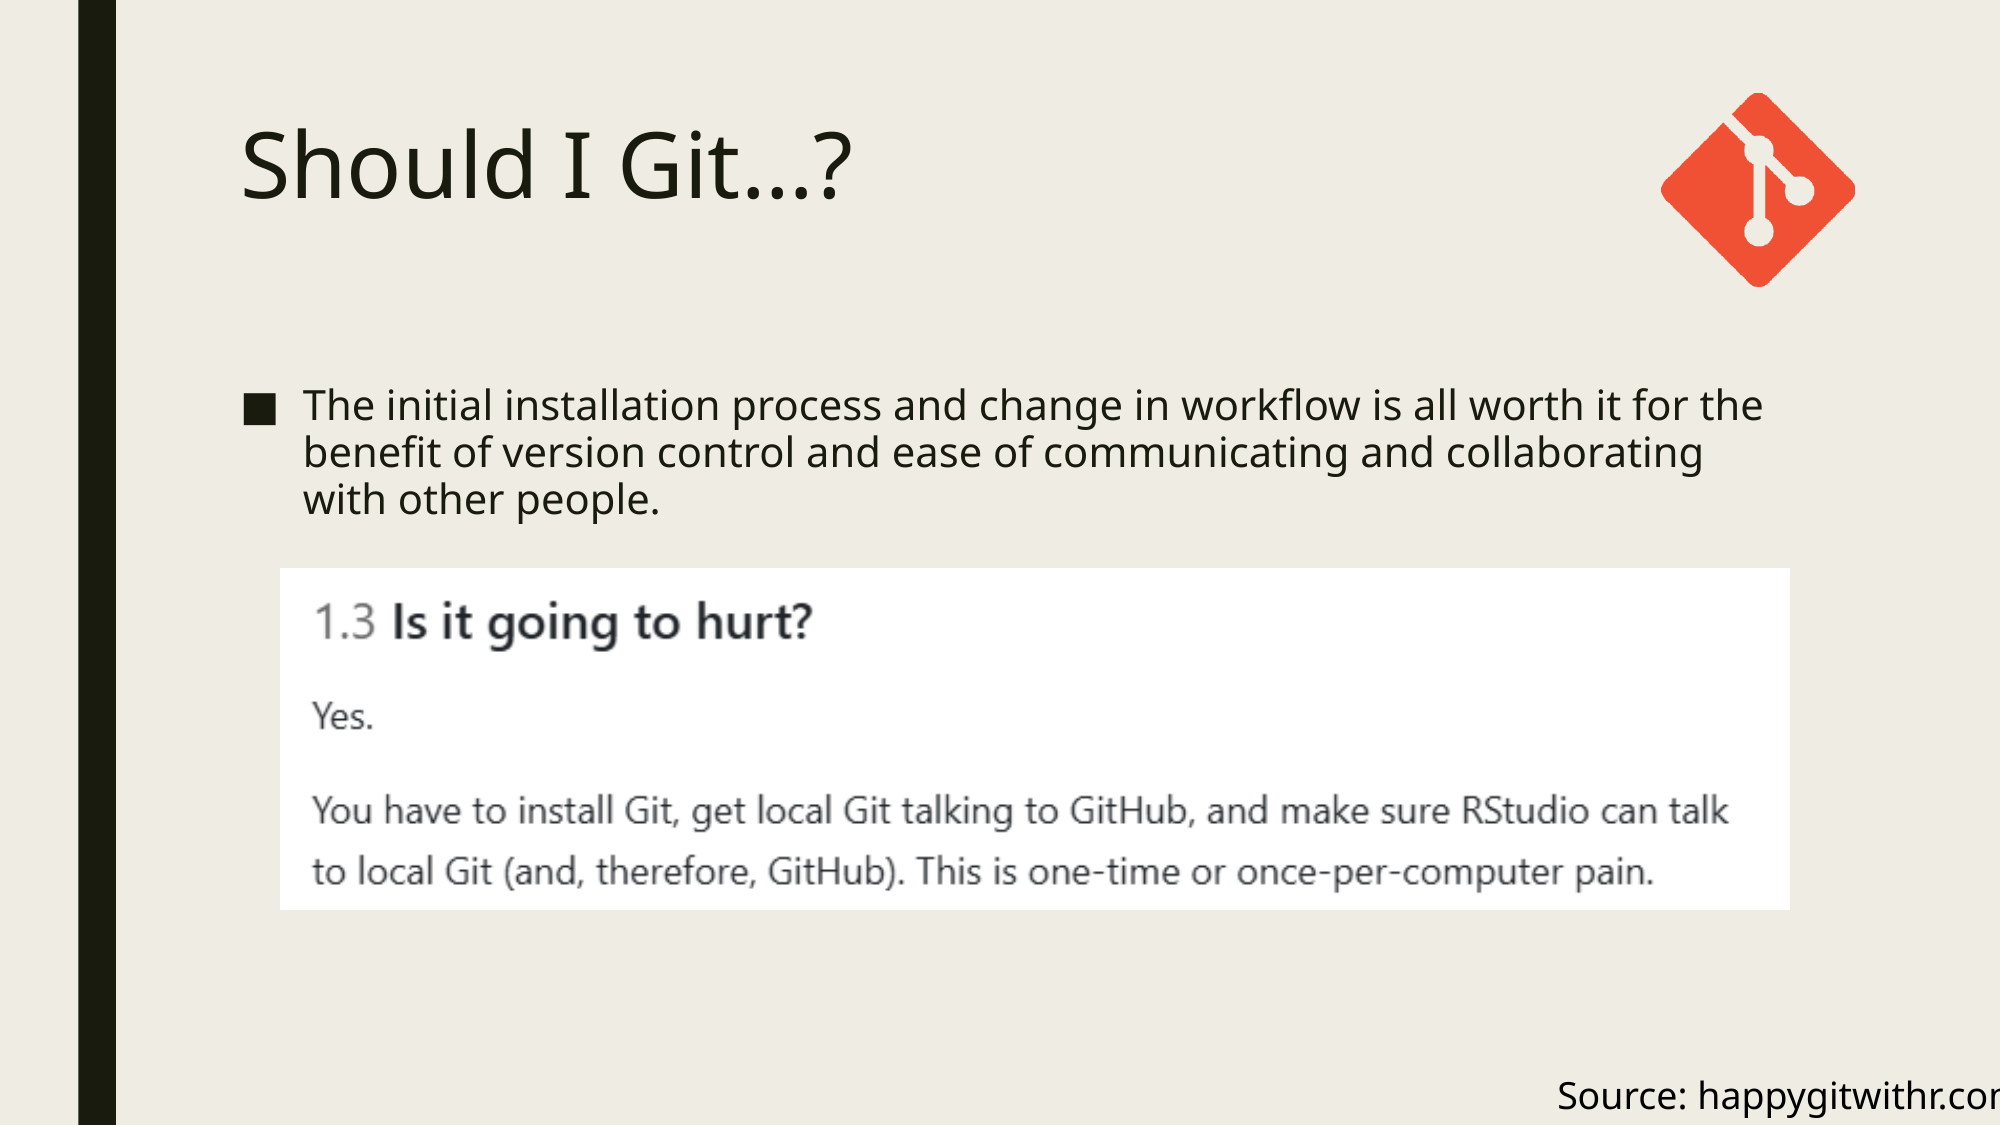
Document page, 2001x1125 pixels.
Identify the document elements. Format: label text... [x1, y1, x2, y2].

picture [1661, 93, 1855, 287]
list The initial installation process and change in workflow is all worth it for the benefit of version control and ease of communicating and collaborating with other people. [225, 375, 1800, 963]
picture [280, 568, 1790, 910]
text_box Source: happygitwithr.com [1542, 1064, 2000, 1125]
title Should I Git…? [225, 112, 1800, 357]
